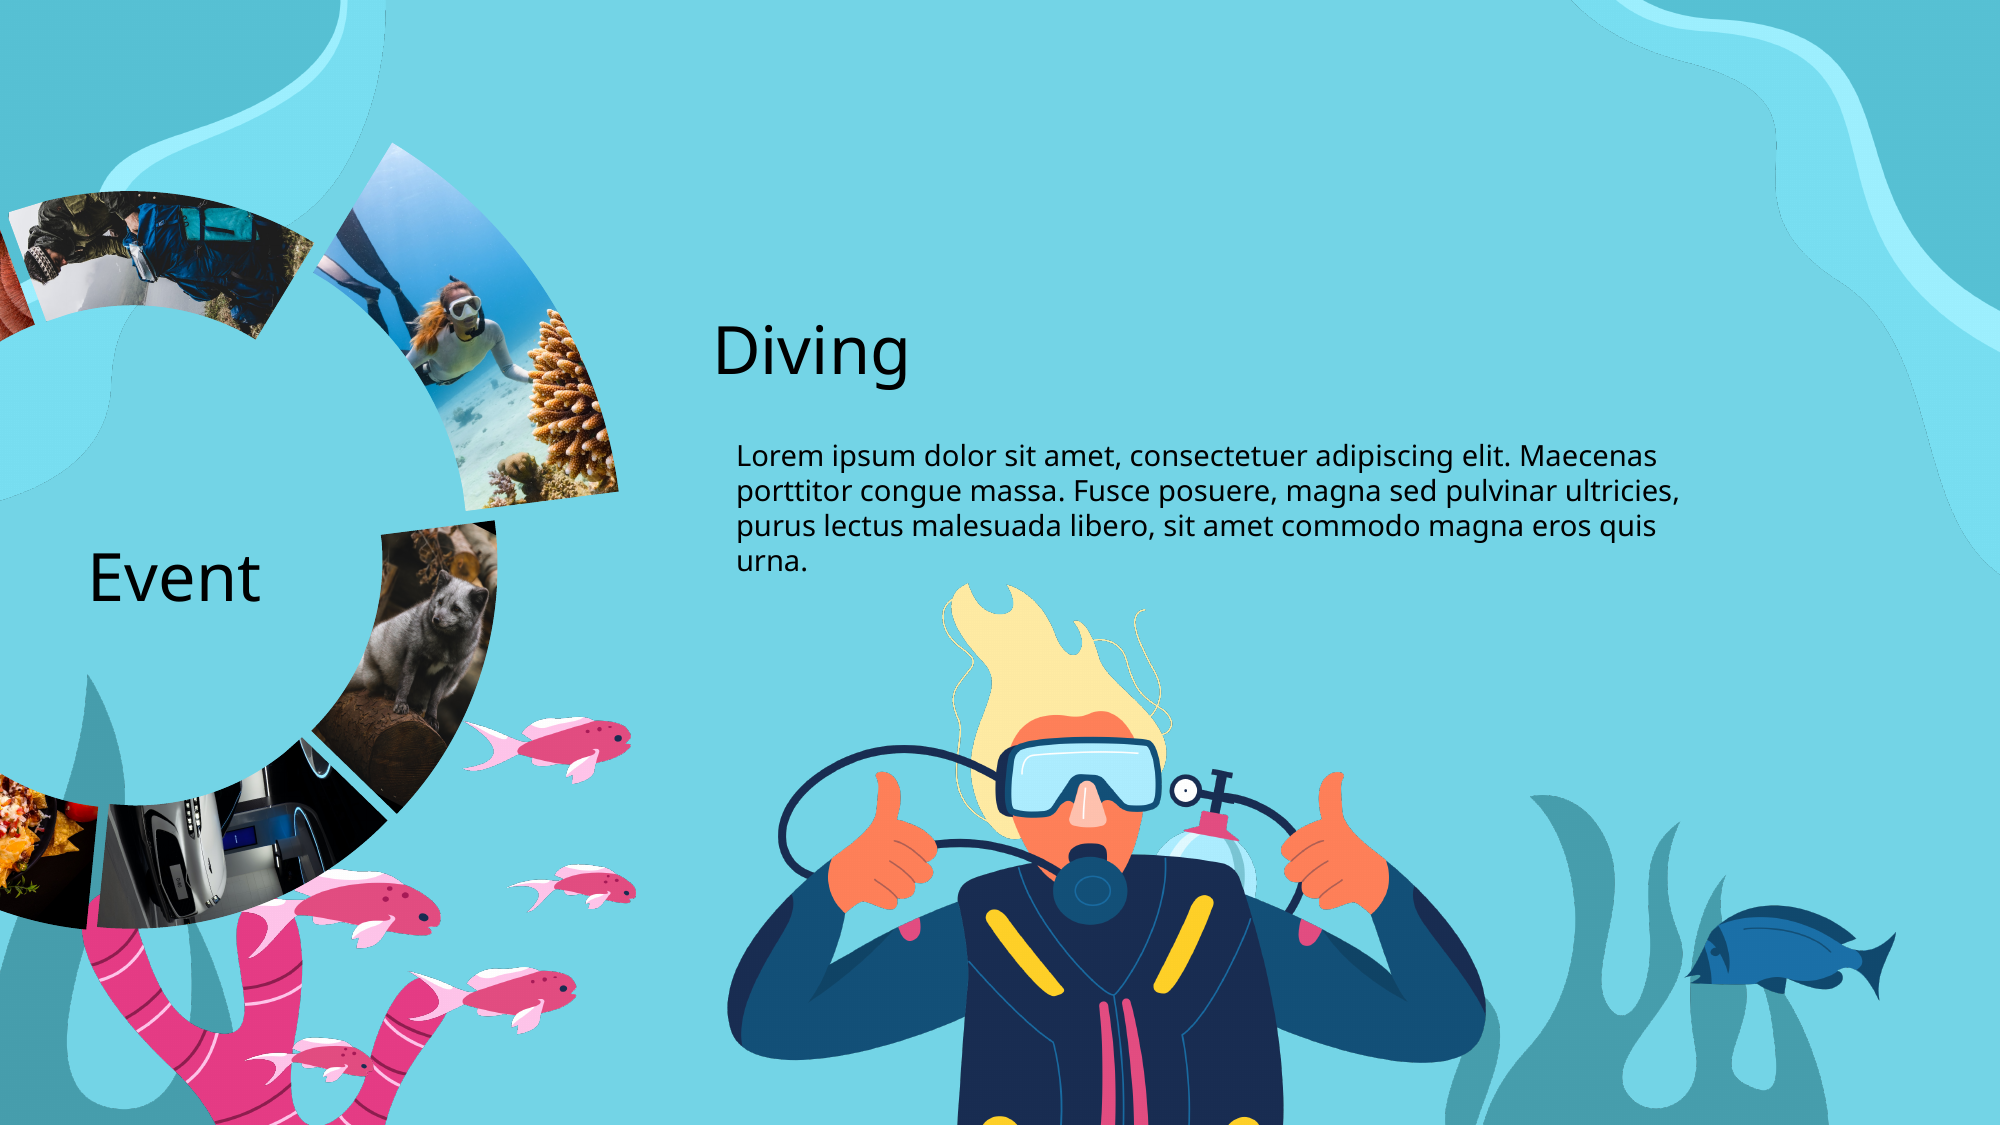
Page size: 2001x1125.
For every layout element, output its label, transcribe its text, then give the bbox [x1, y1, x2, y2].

text_box Lorem ipsum dolor sit amet, consectetuer adipiscing elit. Maecenas porttitor congue massa. Fusce posuere, magna sed pulvinar ultricies, purus lectus malesuada libero, sit amet commodo magna eros quis urna. [721, 430, 1751, 620]
picture [1536, 0, 2000, 600]
picture [0, 0, 636, 1125]
text_box Event [72, 527, 277, 622]
text_box Diving [697, 300, 944, 396]
picture [727, 583, 1896, 1125]
